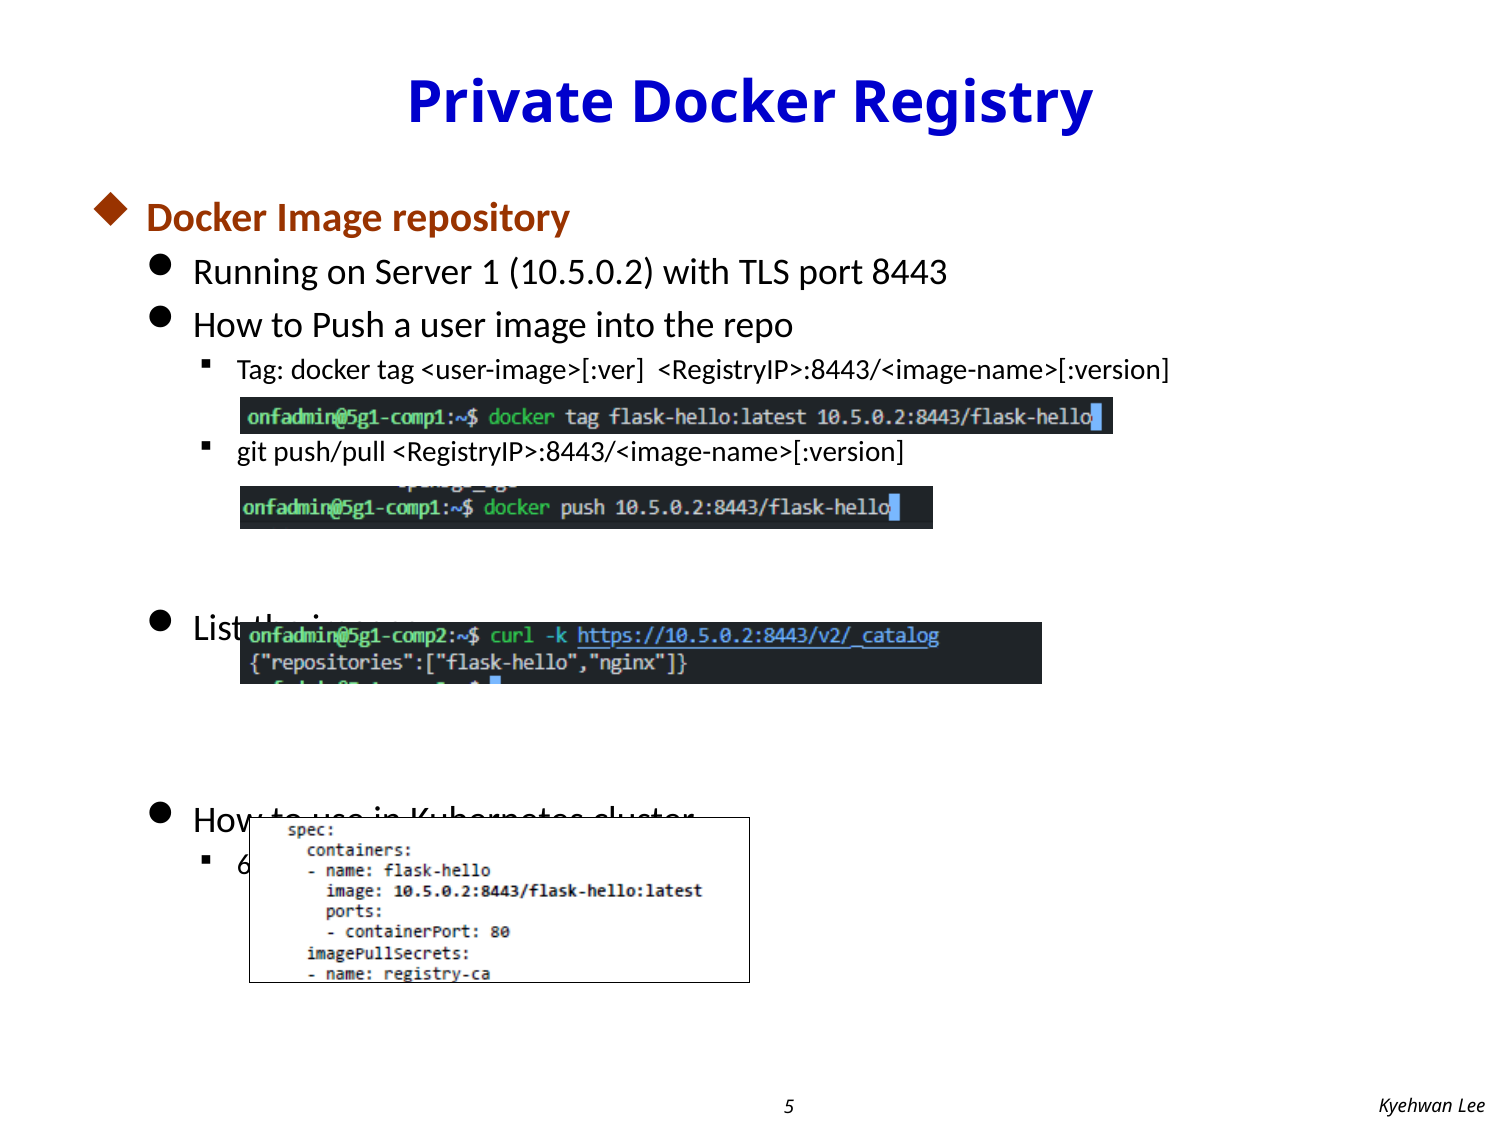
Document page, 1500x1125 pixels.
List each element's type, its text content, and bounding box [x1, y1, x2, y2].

picture [239, 485, 933, 529]
picture [239, 622, 1043, 684]
list Docker Image repository Running on Server 1 (10.5.0.2) with TLS port 8443 How to Push a user image into the repo Tag: docker tag <user-image>[:ver] <RegistryIP>:8443/<image-name>[:version] git push/pull <RegistryIP>:8443/<image-name>[:version] List the images How to use in Kubernetes cluster 6-exmaples/flask-hello-service-deploy.yaml [74, 181, 1426, 1006]
title Private Docker Registry [74, 44, 1426, 154]
picture [249, 817, 751, 984]
picture [239, 397, 1113, 435]
